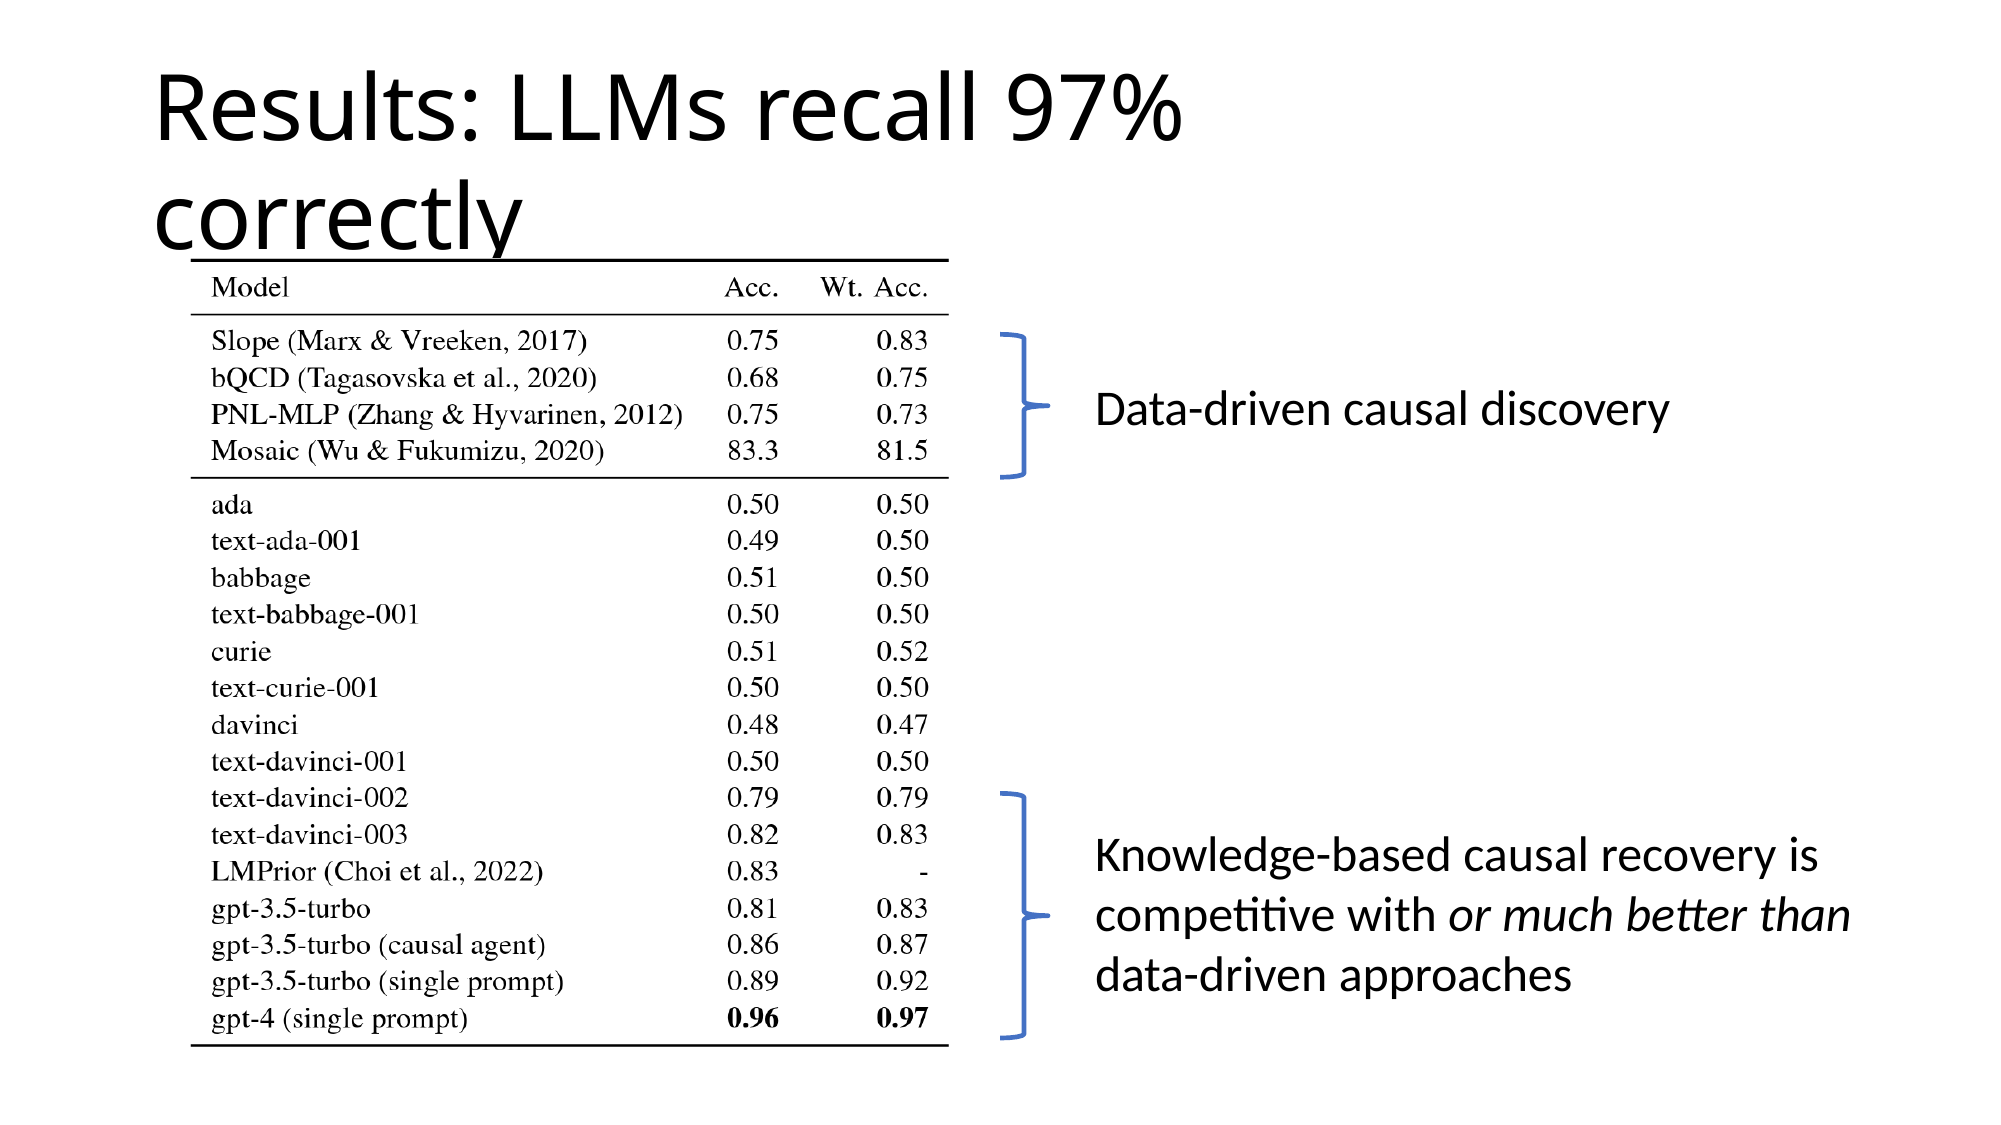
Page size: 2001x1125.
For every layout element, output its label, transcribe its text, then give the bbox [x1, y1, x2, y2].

picture [190, 257, 950, 1048]
text_box [1000, 334, 1049, 478]
text_box Knowledge-based causal recovery is competitive with or much better than data-driven approaches [1093, 819, 1857, 1002]
title Results: LLMs recall 97% correctly [150, 46, 1370, 269]
text_box [1000, 793, 1049, 1039]
text_box Data-driven causal discovery [1093, 373, 1676, 436]
